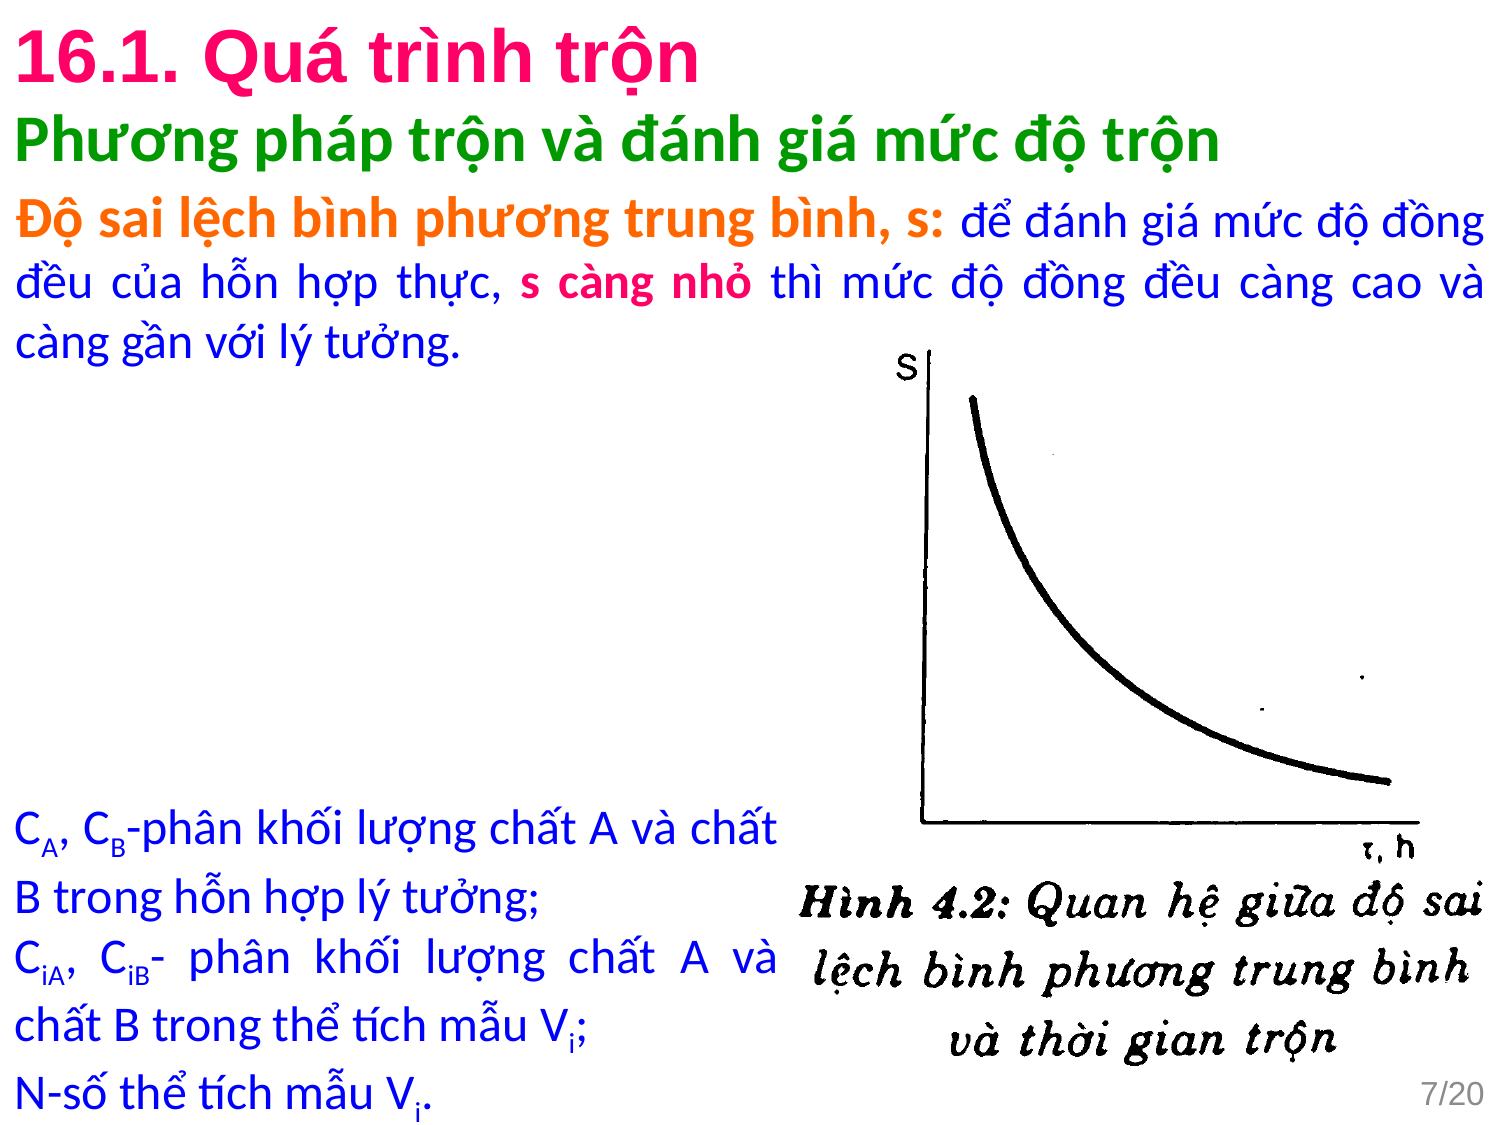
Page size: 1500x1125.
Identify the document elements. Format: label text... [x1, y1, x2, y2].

picture [793, 337, 1500, 1073]
text_box CA, CB-phân khối lượng chất A và chất B trong hỗn hợp lý tưởng; CiA, CiB- phân khối lượng chất A và chất B trong thể tích mẫu Vi; N-số thể tích mẫu Vi. [0, 787, 794, 1125]
slide_number 7/20 [1149, 1081, 1500, 1123]
text_box Phương pháp trộn và đánh giá mức độ trộn [0, 87, 1500, 183]
text_box 16.1. Quá trình trộn [0, 0, 1500, 87]
